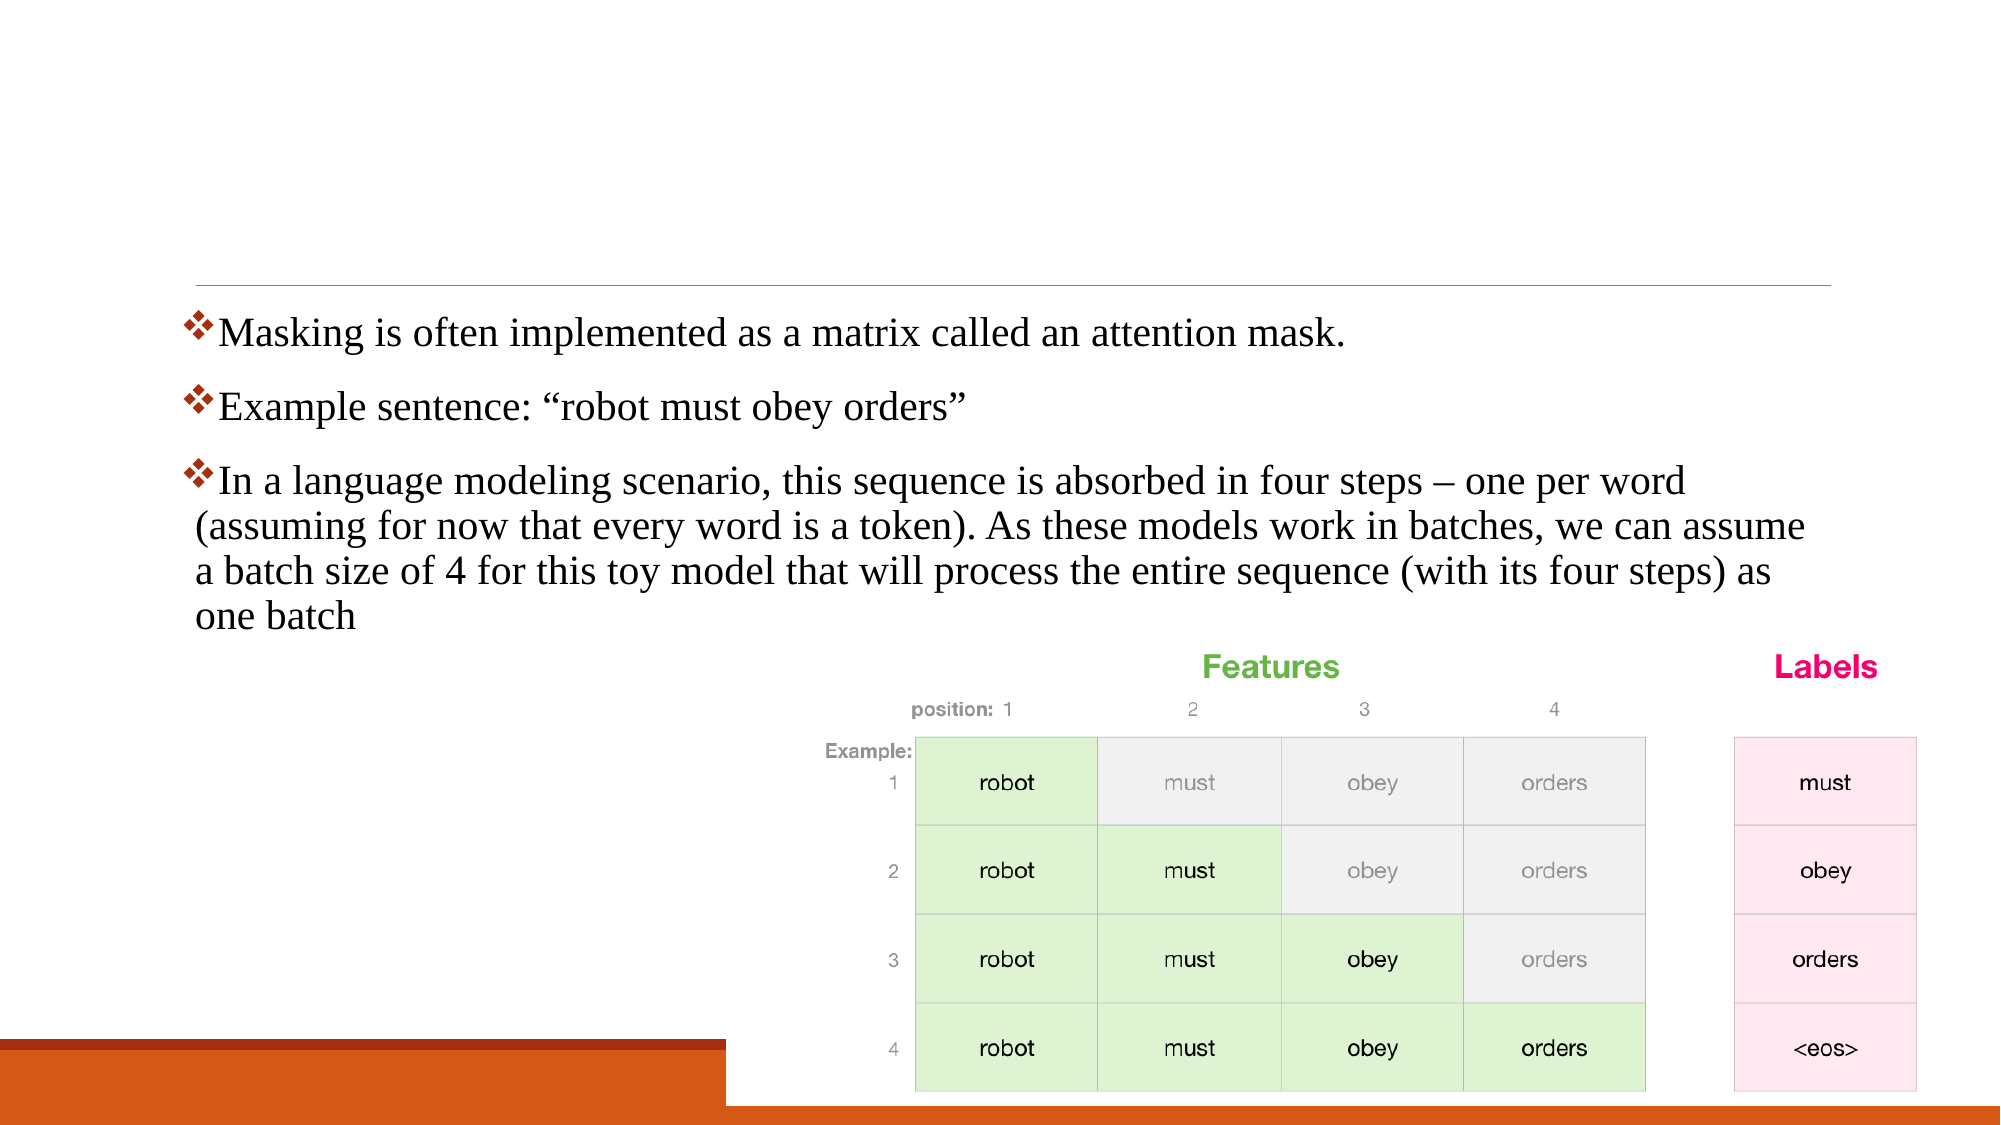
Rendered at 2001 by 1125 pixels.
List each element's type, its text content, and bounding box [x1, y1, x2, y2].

list Masking is often implemented as a matrix called an attention mask. Example sentence: “robot must obey orders” In a language modeling scenario, this sequence is absorbed in four steps – one per word (assuming for now that every word is a token). As these models work in batches, we can assume a batch size of 4 for this toy model that will process the entire sequence (with its four steps) as one batch [180, 302, 1830, 963]
picture [726, 632, 2000, 1106]
